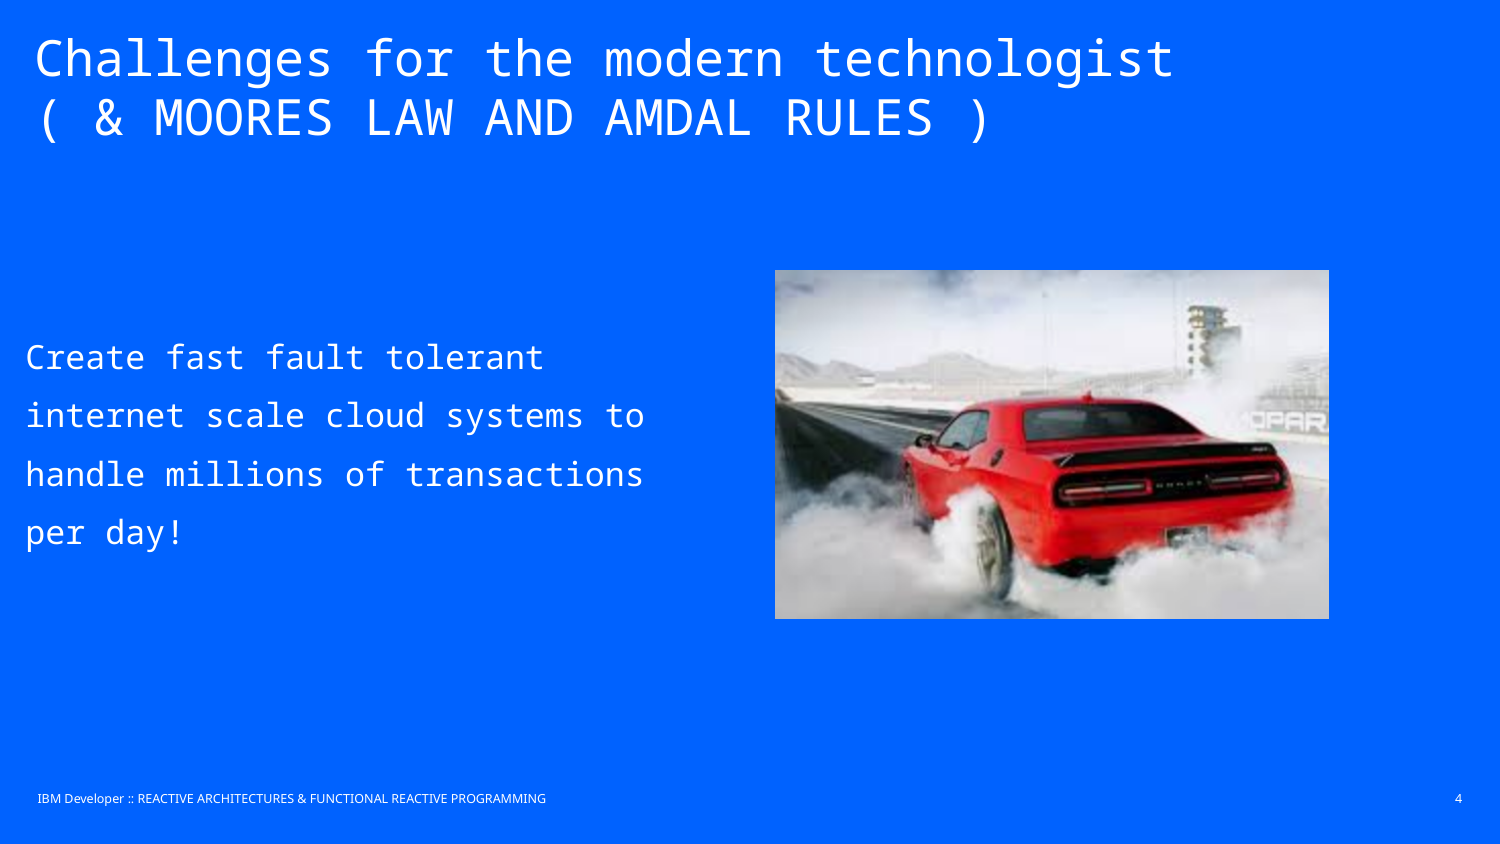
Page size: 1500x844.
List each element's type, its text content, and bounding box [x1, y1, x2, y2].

slide_number 4 [1162, 785, 1463, 813]
text_box Create fast fault tolerant internet scale cloud systems to handle millions of transactions per day! [0, 289, 704, 708]
picture [775, 270, 1329, 620]
footer IBM Developer :: REACTIVE ARCHITECTURES & FUNCTIONAL REACTIVE PROGRAMMING [37, 785, 713, 813]
title Challenges for the modern technologist ( & MOORES LAW AND AMDAL RULES ) [0, 0, 1500, 146]
